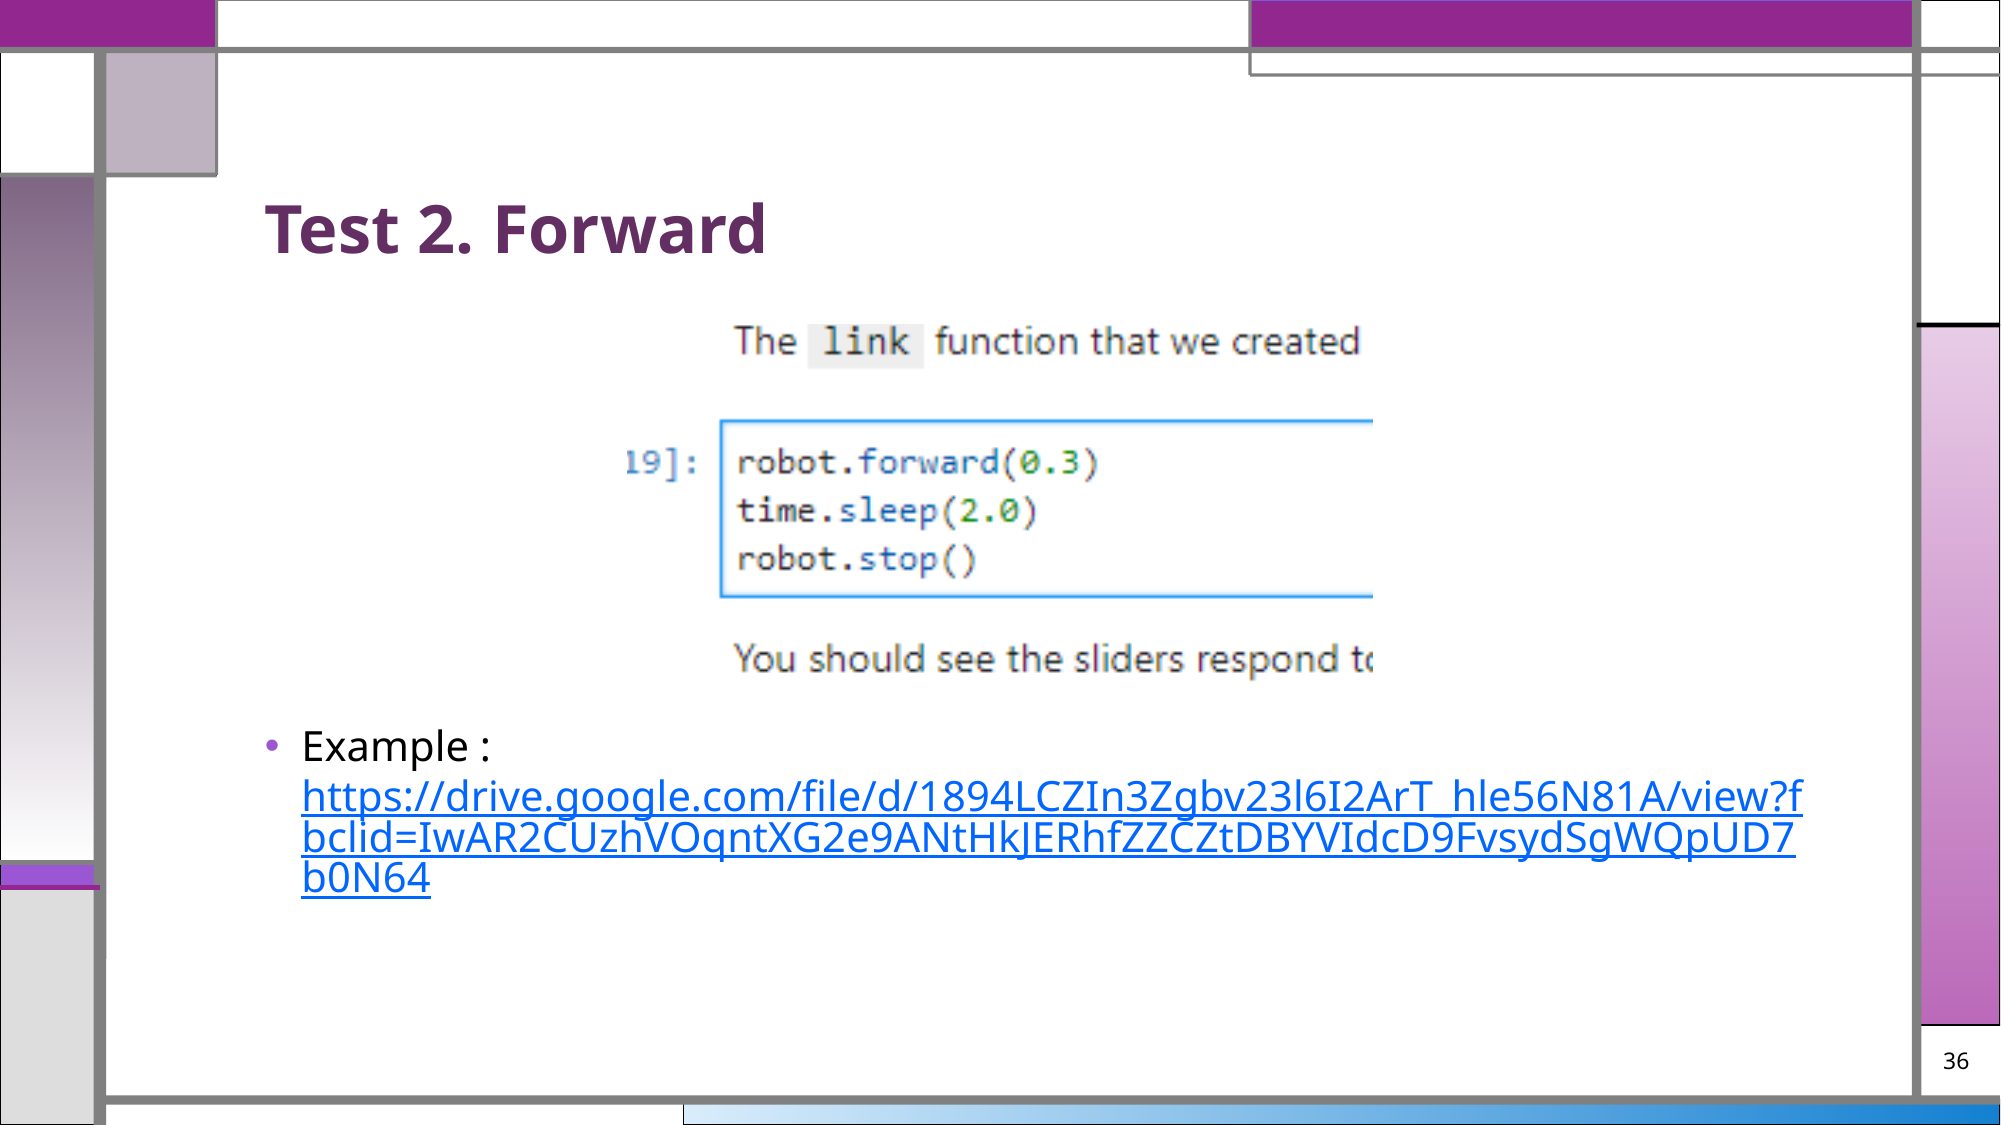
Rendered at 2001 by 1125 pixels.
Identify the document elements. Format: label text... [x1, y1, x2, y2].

picture [627, 324, 1373, 705]
slide_number 36 [1912, 1036, 2000, 1088]
title Test 2. Forward [249, 87, 1826, 275]
list Example : https://drive.google.com/file/d/1894LCZIn3Zgbv23l6I2ArT_hle56N81A/view?fbclid=IwAR2CUzhVOqntXG2e9ANtHkJERhfZZCZtDBYVIdcD9FvsydSgWQpUD7b0N64 [249, 299, 1826, 988]
